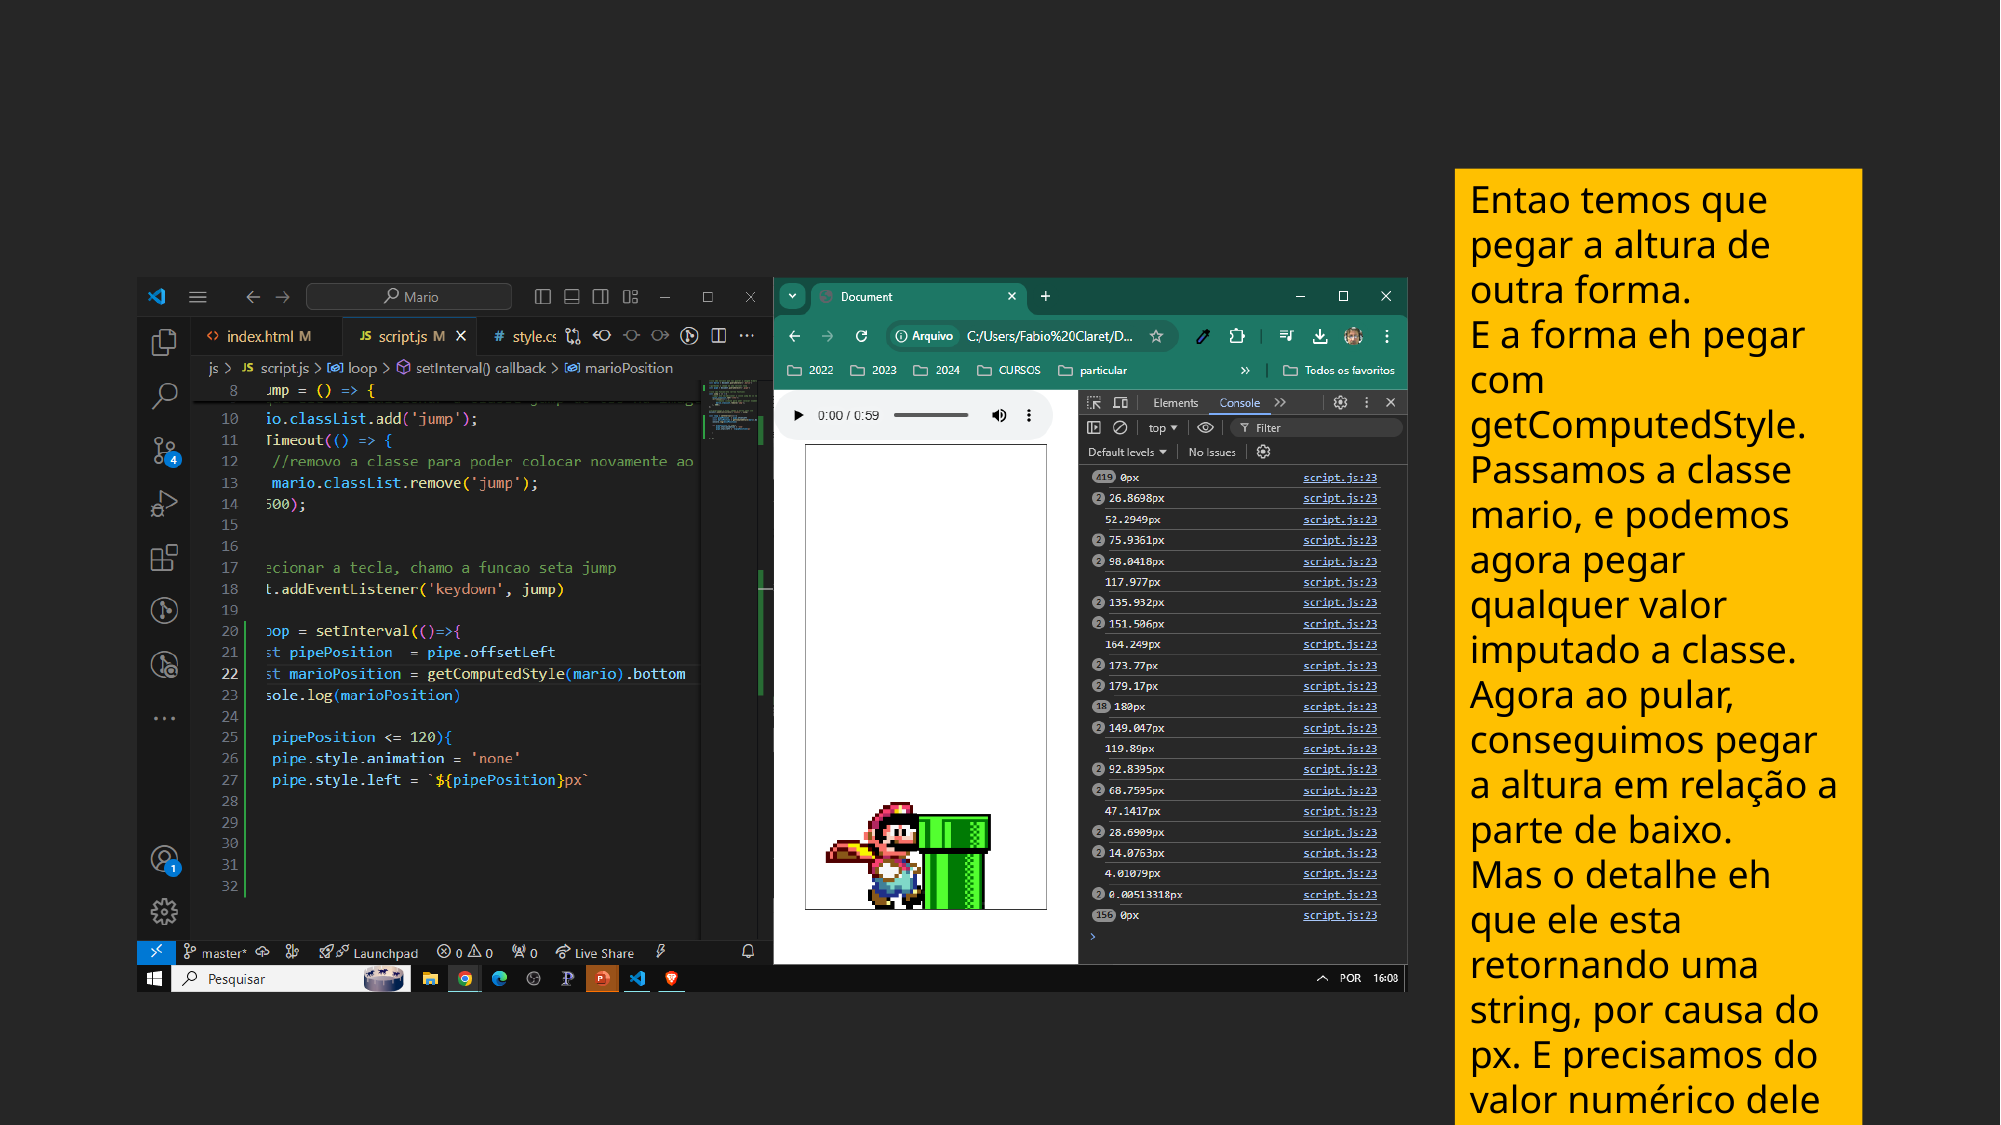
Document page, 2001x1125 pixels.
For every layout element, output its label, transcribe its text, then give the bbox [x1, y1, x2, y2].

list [136, 276, 1408, 992]
text_box Entao temos que pegar a altura de outra forma. E a forma eh pegar com getComputedStyle. Passamos a classe mario, e podemos agora pegar qualquer valor imputado a classe. Agora ao pular, conseguimos pegar a altura em relação a parte de baixo. Mas o detalhe eh que ele esta retornando uma string, por causa do px. E precisamos do valor numérico dele [1454, 168, 1863, 1125]
